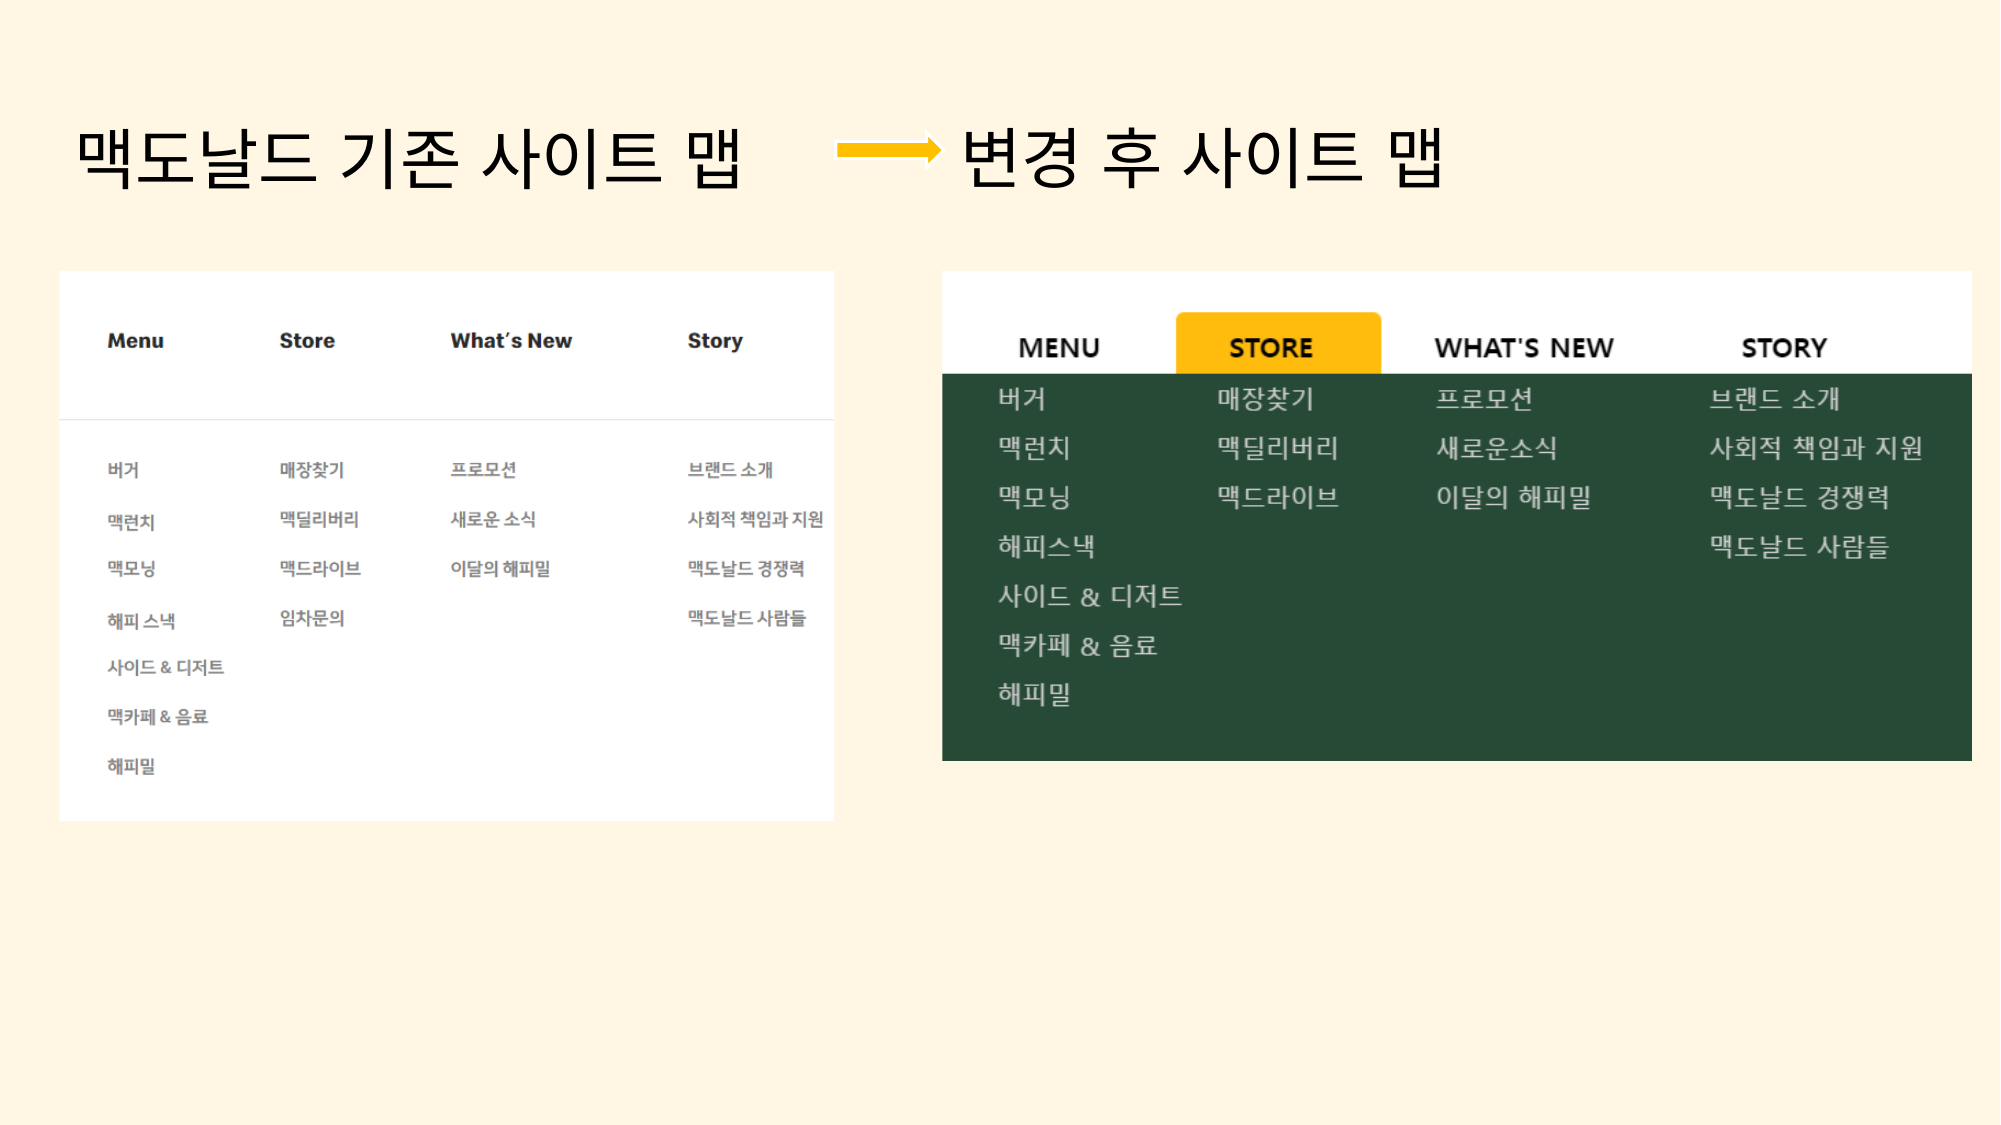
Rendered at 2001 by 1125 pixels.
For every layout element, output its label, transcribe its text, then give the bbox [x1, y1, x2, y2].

text_box [834, 128, 947, 172]
text_box 변경 후 사이트 맵 [945, 53, 1721, 271]
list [59, 271, 835, 822]
title 맥도날드 기존 사이트 맵 [59, 53, 835, 271]
picture [942, 271, 1972, 761]
